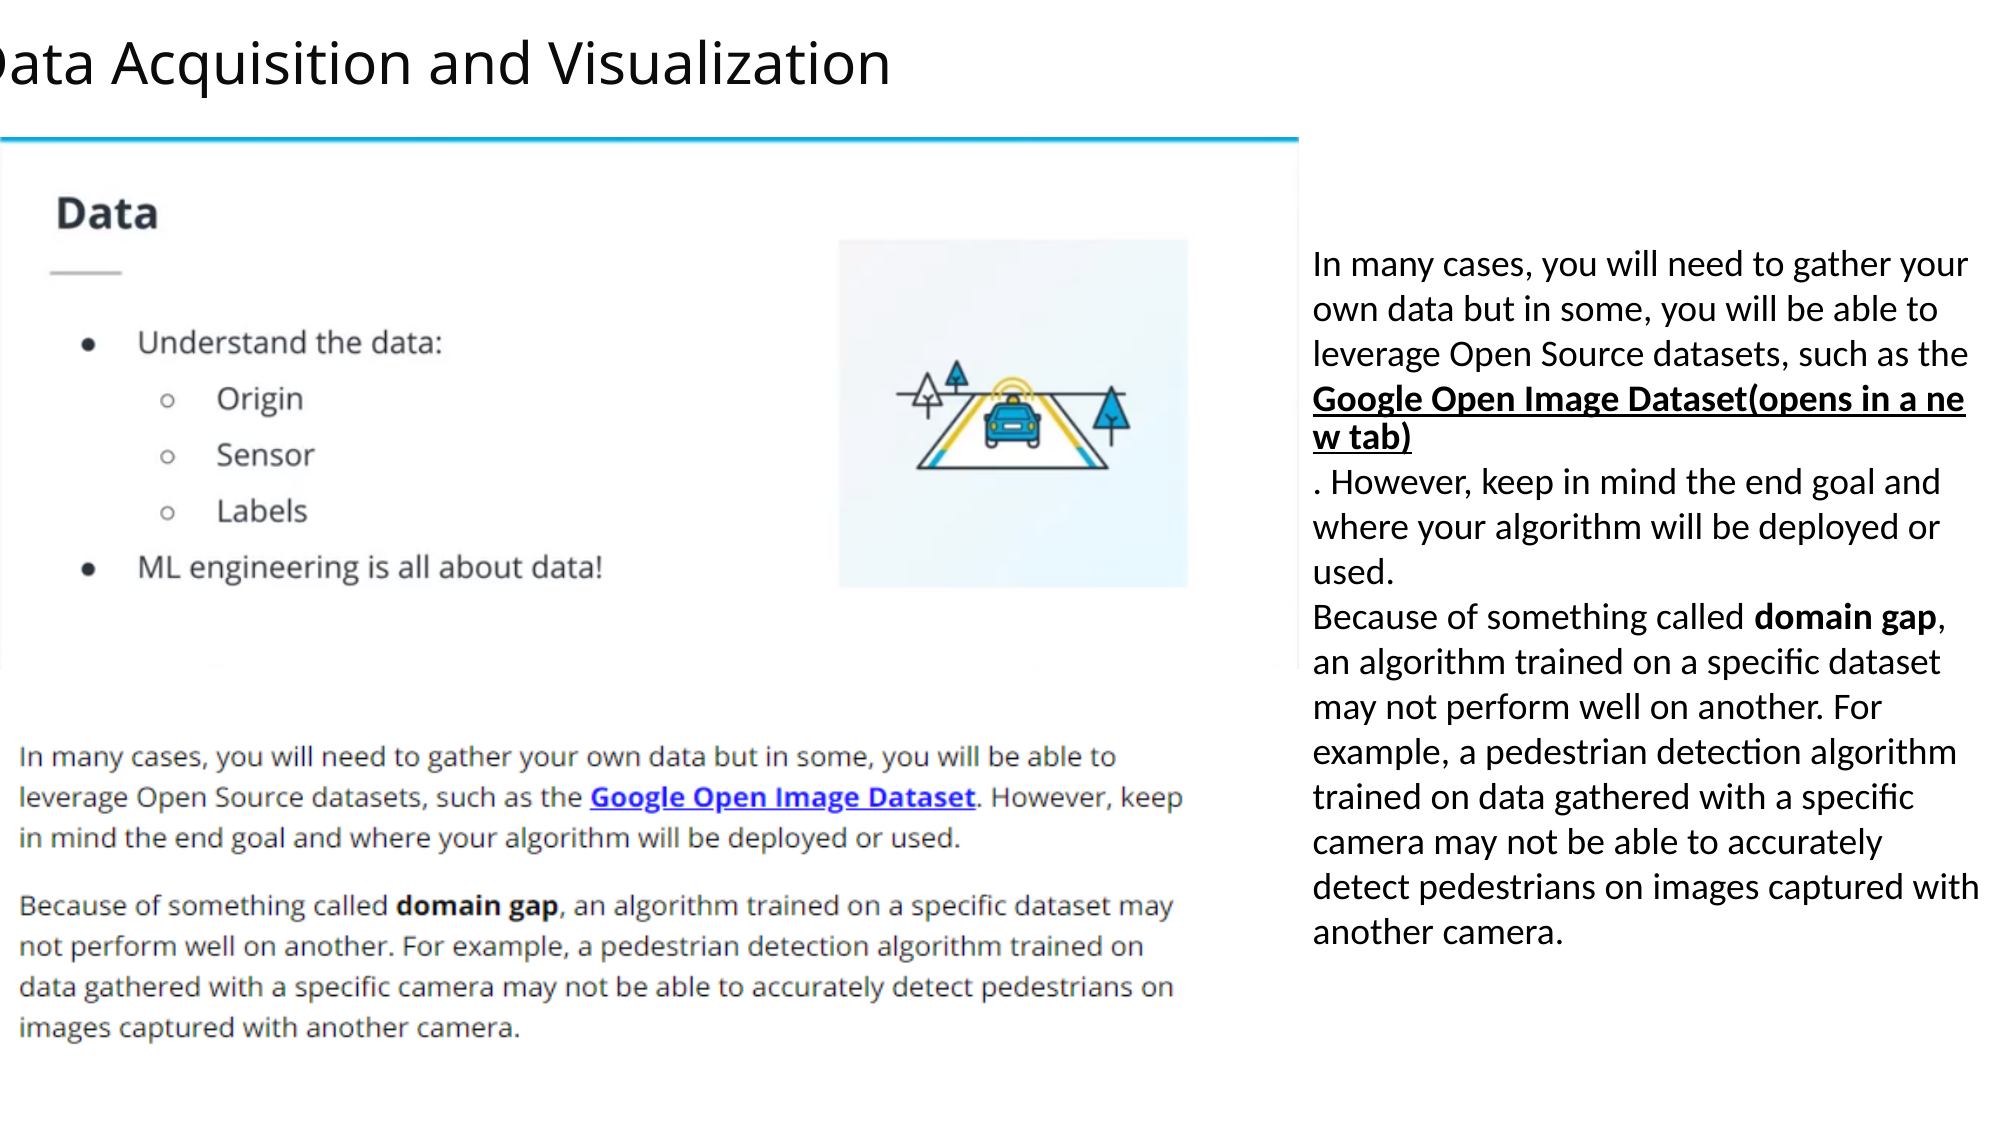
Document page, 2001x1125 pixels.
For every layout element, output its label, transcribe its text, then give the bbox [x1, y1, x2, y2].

picture [0, 736, 1299, 1079]
text_box In many cases, you will need to gather your own data but in some, you will be able to leverage Open Source datasets, such as the Google Open Image Dataset(opens in a new tab). However, keep in mind the end goal and where your algorithm will be deployed or used. Because of something called domain gap, an algorithm trained on a specific dataset may not perform well on another. For example, a pedestrian detection algorithm trained on data gathered with a specific camera may not be able to accurately detect pedestrians on images captured with another camera. [1298, 232, 2000, 1012]
picture [0, 137, 1299, 670]
text_box Data Acquisition and Visualization [0, 18, 908, 104]
